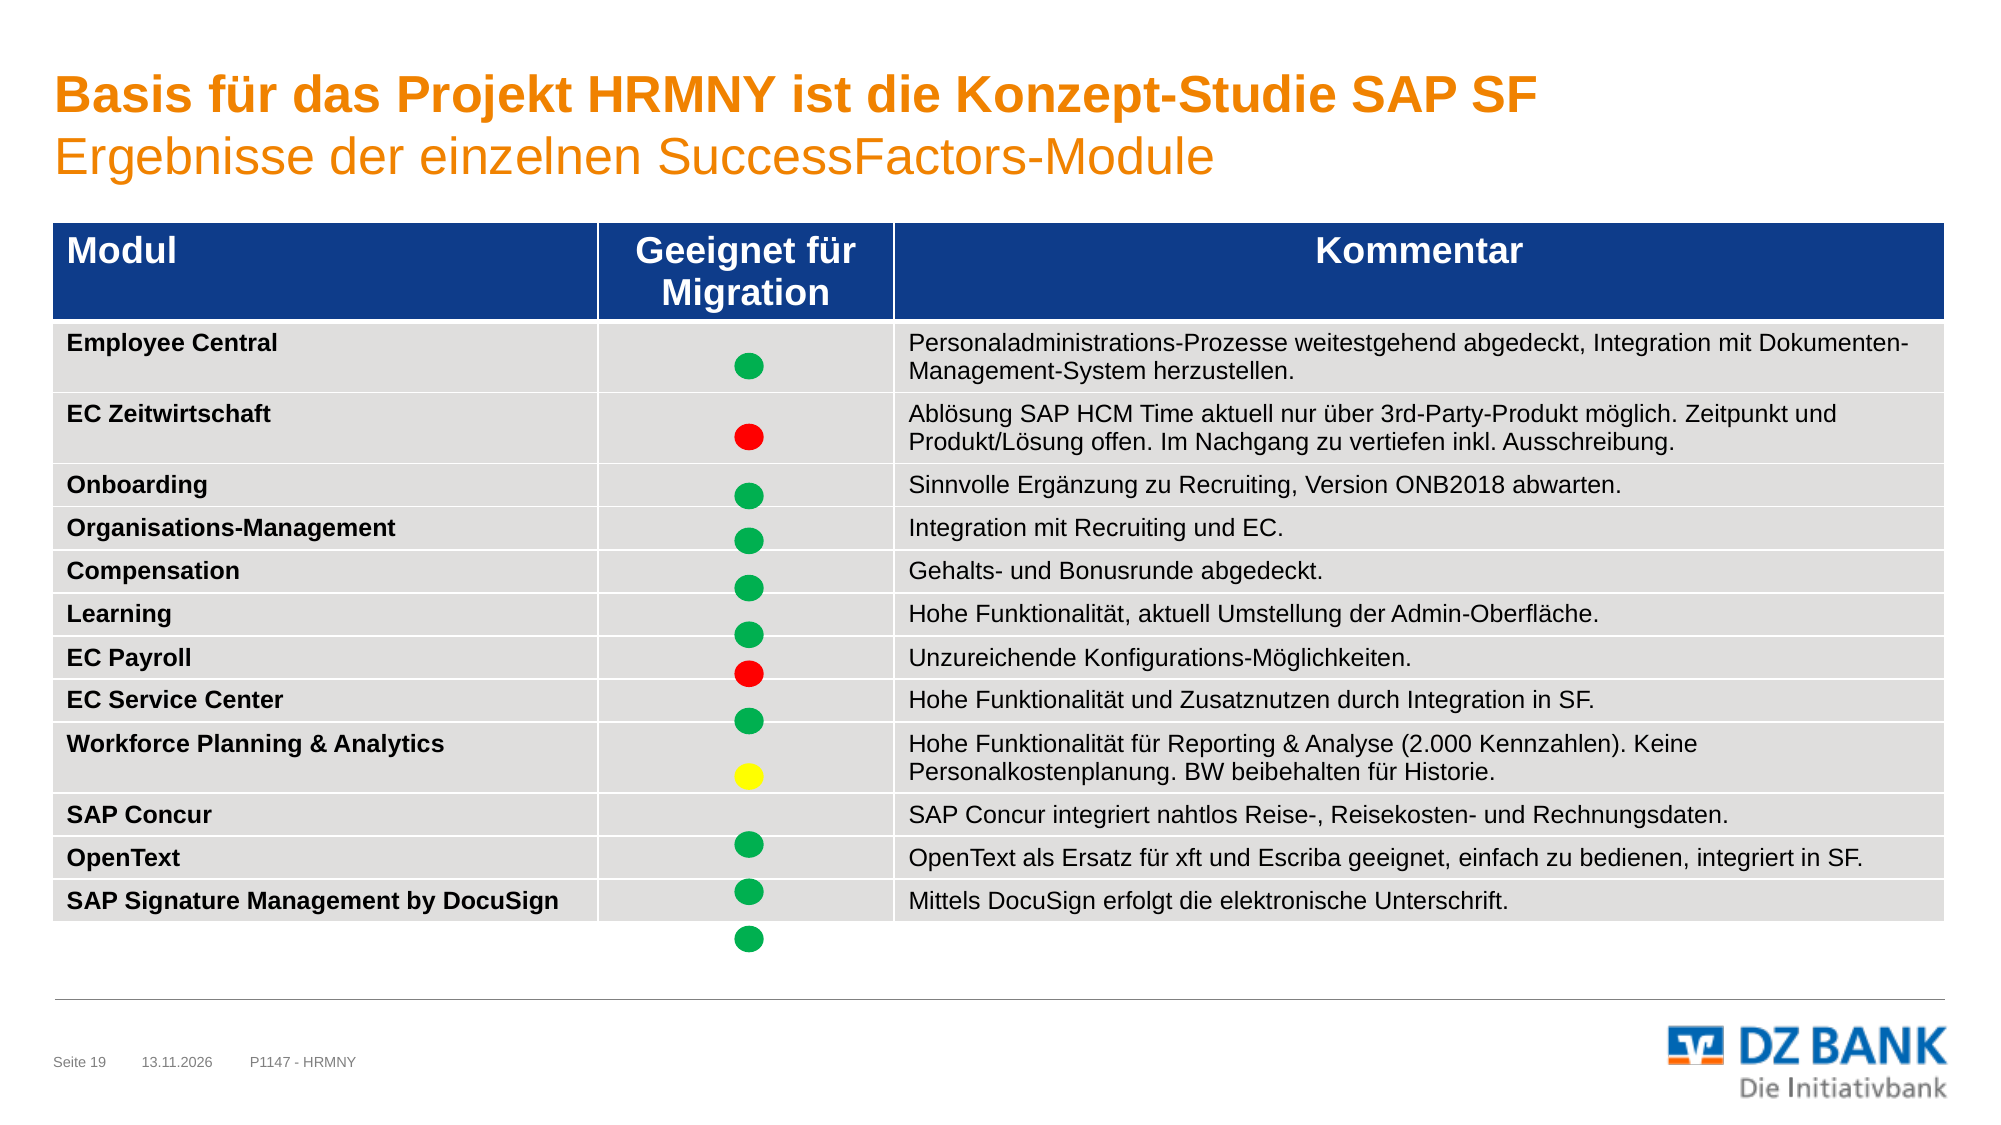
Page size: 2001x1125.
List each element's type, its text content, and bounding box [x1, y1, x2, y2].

text_box [734, 527, 764, 555]
slide_number Seite 19 [53, 1050, 136, 1074]
table_cell Employee Central [53, 324, 597, 392]
table_cell [599, 680, 893, 721]
table_cell Hohe Funktionalität für Reporting & Analyse (2.000 Kennzahlen). Keine Personalkostenplanung. BW beibehalten für Historie. [895, 723, 1944, 792]
table_cell SAP Signature Management by DocuSign [53, 880, 597, 921]
table_cell [599, 551, 893, 592]
table_cell Mittels DocuSign erfolgt die elektronische Unterschrift. [895, 880, 1944, 921]
table_cell Personaladministrations-Prozesse weitestgehend abgedeckt, Integration mit Dokumenten-Management-System herzustellen. [895, 324, 1944, 392]
table_cell [599, 880, 893, 921]
table_header Modul [53, 223, 597, 319]
table_cell Unzureichende Konfigurations-Möglichkeiten. [895, 637, 1944, 678]
text_box [734, 482, 764, 510]
table_cell Compensation [53, 551, 597, 592]
table_cell OpenText [53, 837, 597, 878]
table_cell Learning [53, 594, 597, 635]
table_cell SAP Concur integriert nahtlos Reise-, Reisekosten- und Rechnungsdaten. [895, 794, 1944, 835]
text_box [734, 925, 764, 953]
text_box [734, 352, 764, 380]
text_box [734, 574, 764, 602]
table_cell Ablösung SAP HCM Time aktuell nur über 3rd-Party-Produkt möglich. Zeitpunkt und Produkt/Lösung offen. Im Nachgang zu vertiefen inkl. Ausschreibung. [895, 393, 1944, 463]
table_cell [599, 837, 893, 878]
table_cell Sinnvolle Ergänzung zu Recruiting, Version ONB2018 abwarten. [895, 464, 1944, 506]
table_cell EC Payroll [53, 637, 597, 678]
text_box P1147 - HRMNY [249, 1050, 1465, 1074]
table_cell Onboarding [53, 464, 597, 506]
table_cell [599, 637, 893, 678]
table_cell [599, 464, 893, 506]
table_cell Hohe Funktionalität, aktuell Umstellung der Admin-Oberfläche. [895, 594, 1944, 635]
table_cell [599, 507, 893, 549]
table_cell [599, 324, 893, 392]
table_cell [599, 594, 893, 635]
table_cell Gehalts- und Bonusrunde abgedeckt. [895, 551, 1944, 592]
table_cell Workforce Planning & Analytics [53, 723, 597, 792]
table_cell [599, 794, 893, 835]
text_box [734, 707, 764, 735]
table_cell Organisations-Management [53, 507, 597, 549]
table_cell [599, 723, 893, 792]
text_box [734, 660, 764, 688]
table_header Kommentar [895, 223, 1944, 319]
table_cell Integration mit Recruiting und EC. [895, 507, 1944, 549]
text_box 29.01.2019 [141, 1050, 233, 1074]
title Basis für das Projekt HRMNY ist die Konzept-Studie SAP SF Ergebnisse der einzelnen SuccessFactors-Module [54, 60, 1945, 214]
table_cell EC Zeitwirtschaft [53, 393, 597, 463]
text_box [734, 878, 764, 906]
table_cell EC Service Center [53, 680, 597, 721]
table_cell OpenText als Ersatz für xft und Escriba geeignet, einfach zu bedienen, integriert in SF. [895, 837, 1944, 878]
text_box [734, 423, 764, 451]
table_header Geeignet für Migration [599, 223, 893, 319]
table_cell Hohe Funktionalität und Zusatznutzen durch Integration in SF. [895, 680, 1944, 721]
text_box [734, 831, 764, 858]
table_cell [599, 393, 893, 463]
text_box [734, 621, 764, 649]
text_box [734, 763, 764, 790]
table_cell SAP Concur [53, 794, 597, 835]
